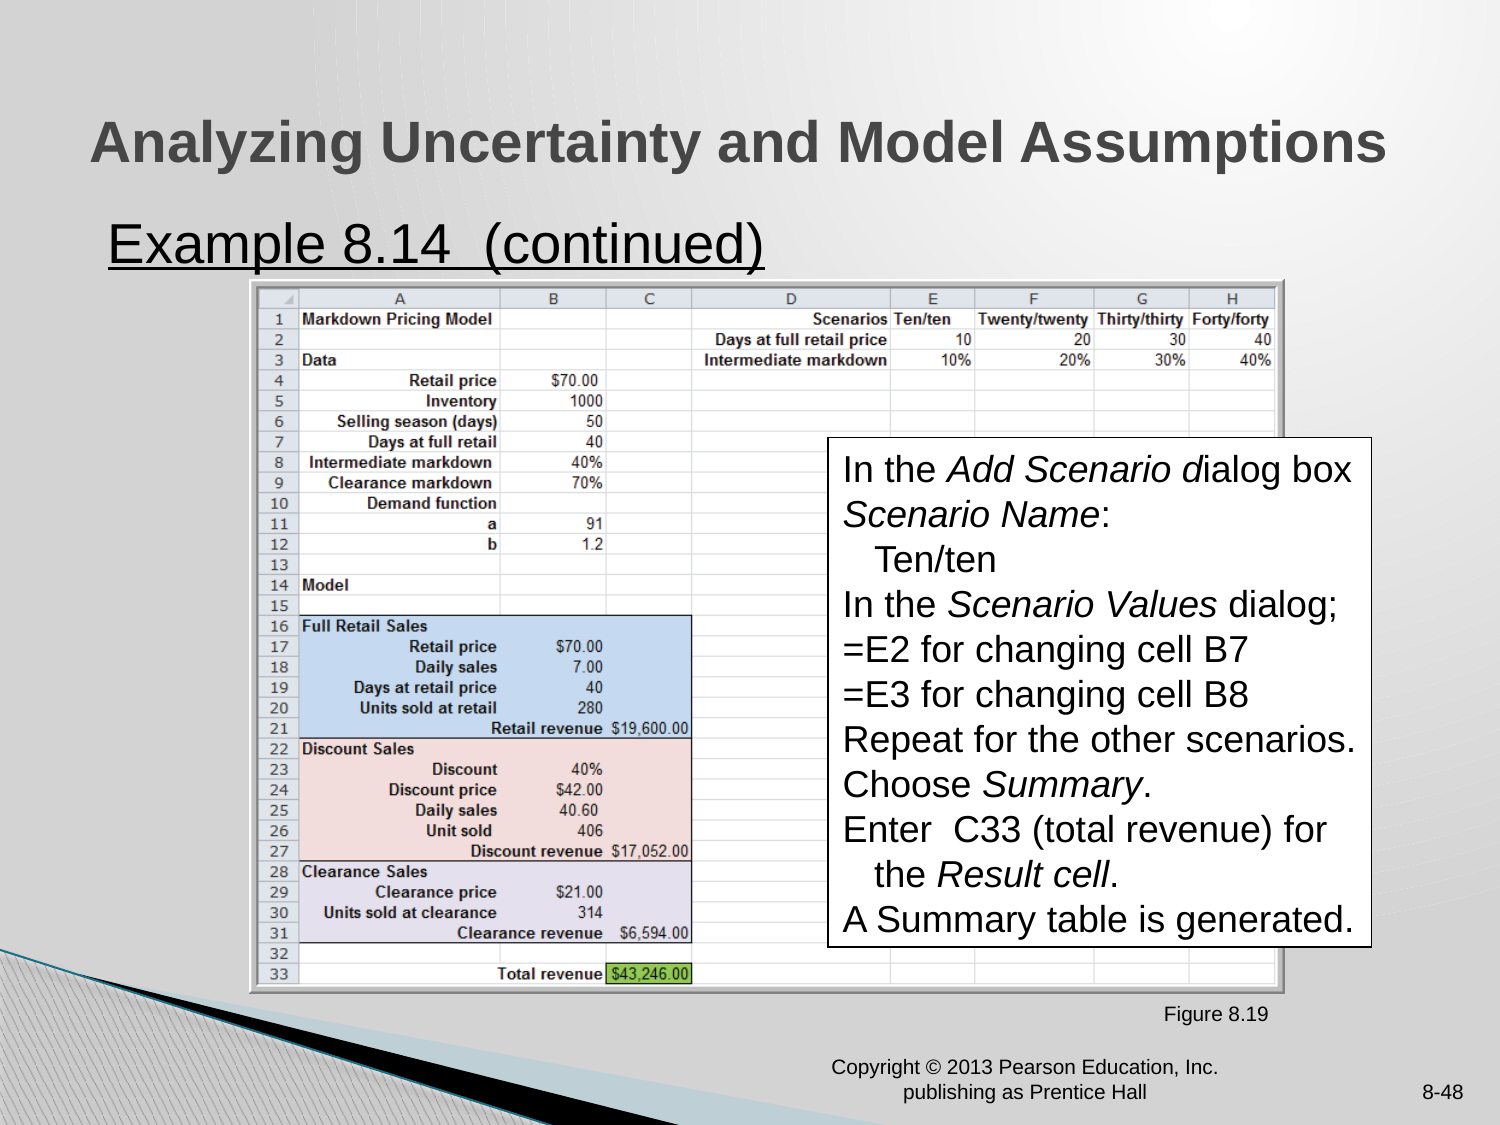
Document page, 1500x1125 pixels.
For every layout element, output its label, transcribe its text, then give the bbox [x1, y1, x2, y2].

picture [249, 278, 1285, 994]
list Example 8.14 (continued) [74, 199, 1426, 943]
title Analyzing Uncertainty and Model Assumptions [75, 45, 1425, 233]
text_box In the Add Scenario dialog box Scenario Name: Ten/ten In the Scenario Values dialog; =E2 for changing cell B7 =E3 for changing cell B8 Repeat for the other scenarios. Choose Summary. Enter C33 (total revenue) for the Result cell. A Summary table is generated. [1290, 437, 1372, 948]
slide_number 8-48 [1362, 1051, 1479, 1112]
footer Copyright © 2013 Pearson Education, Inc. publishing as Prentice Hall [812, 1051, 1238, 1112]
text_box Figure 8.19 [1149, 1004, 1284, 1033]
